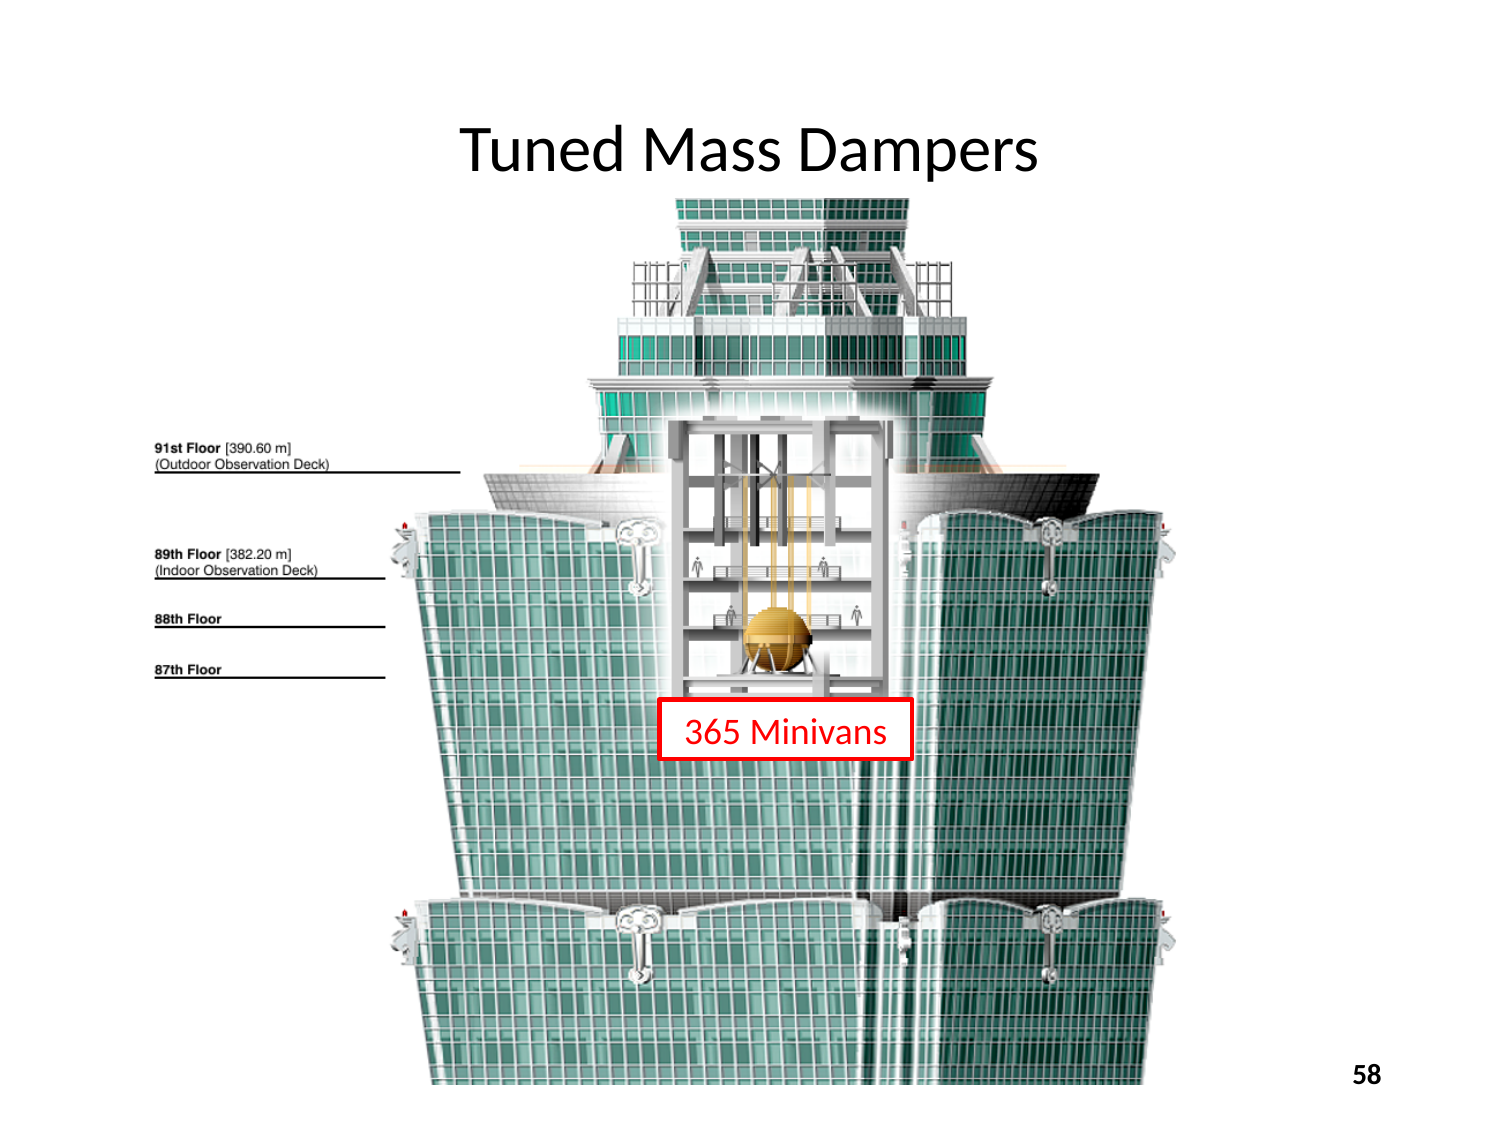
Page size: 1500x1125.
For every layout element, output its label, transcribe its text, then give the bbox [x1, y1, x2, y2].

title Tuned Mass Dampers [103, 59, 1397, 241]
slide_number 58 [1059, 1042, 1397, 1103]
picture [127, 198, 1191, 1085]
